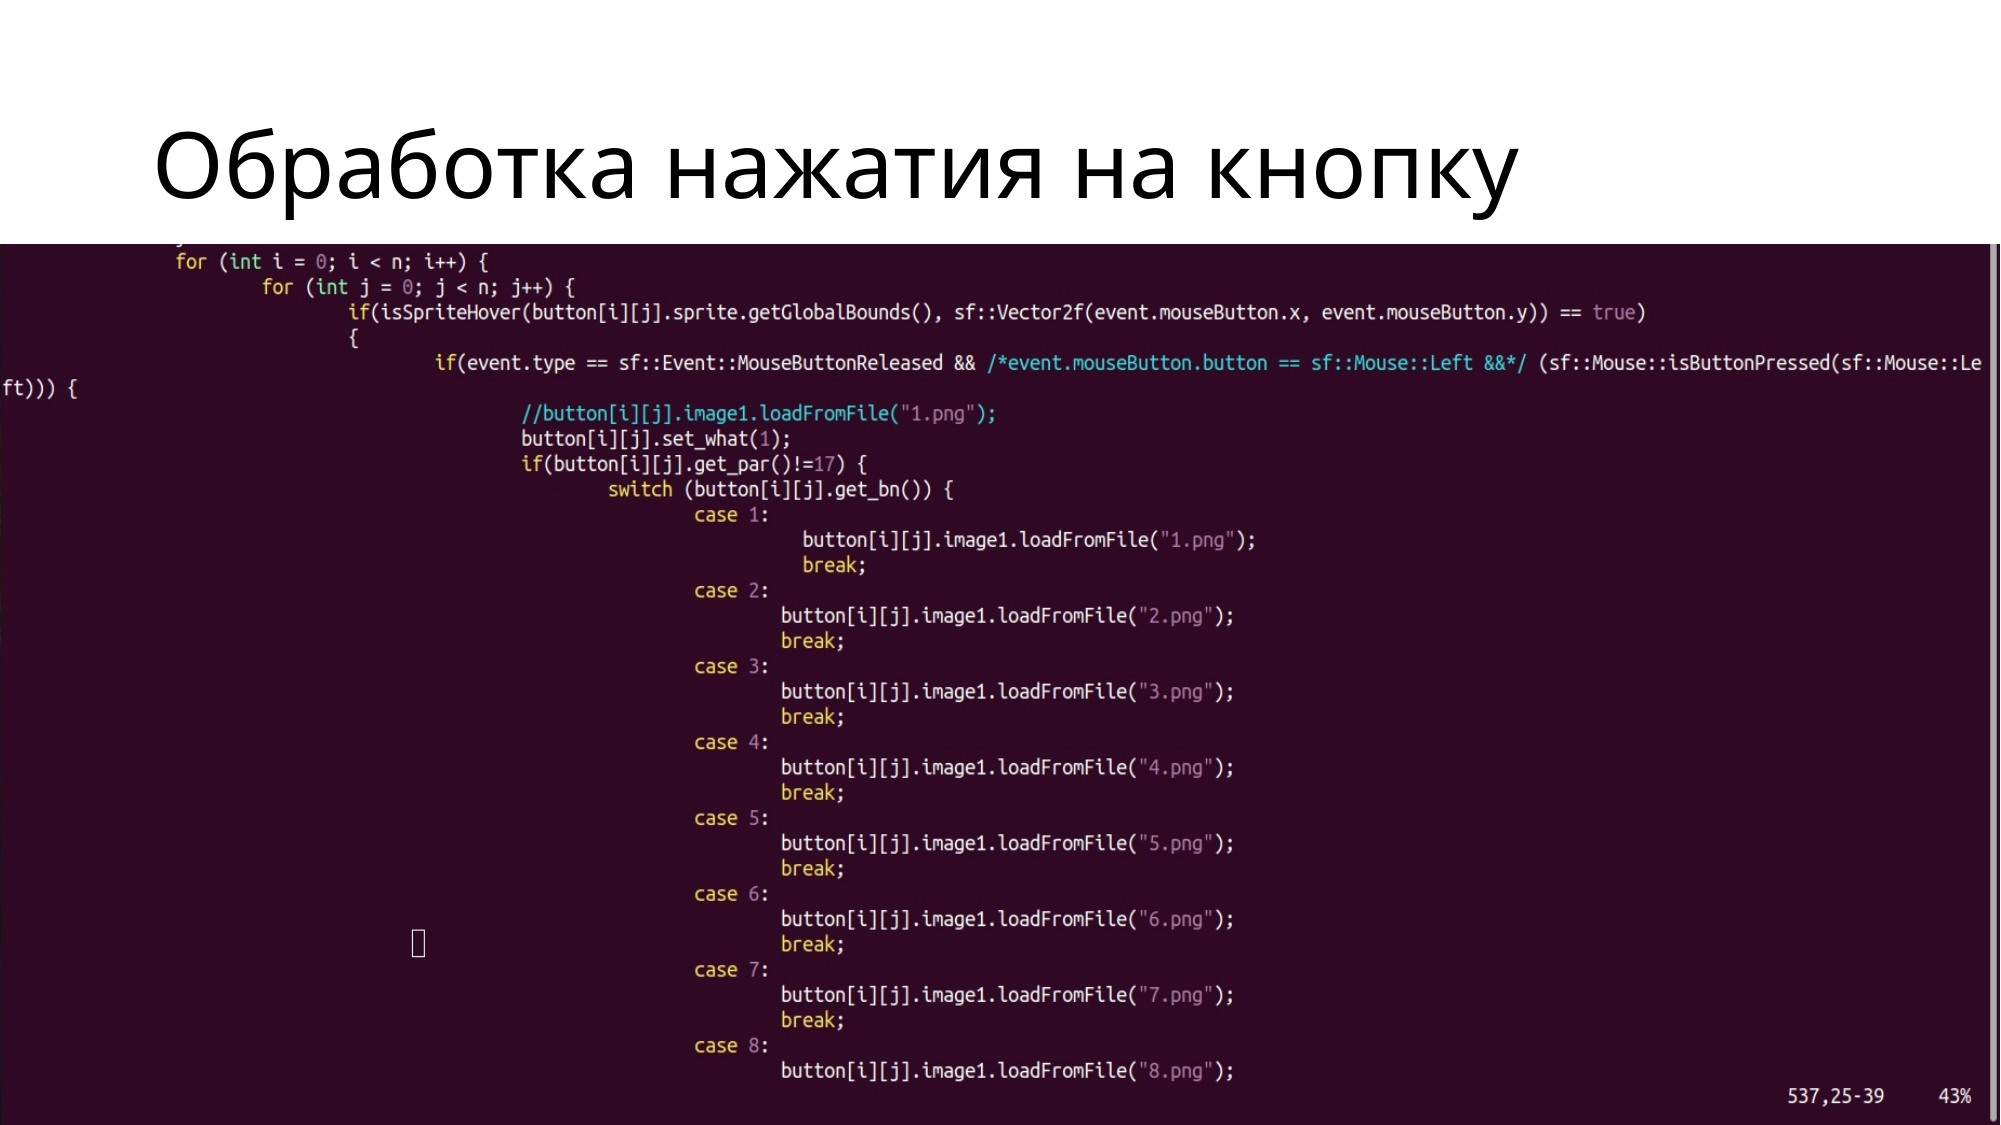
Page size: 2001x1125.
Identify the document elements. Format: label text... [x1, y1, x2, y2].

picture [0, 244, 2000, 1125]
title Обработка нажатия на кнопку [137, 59, 1863, 244]
